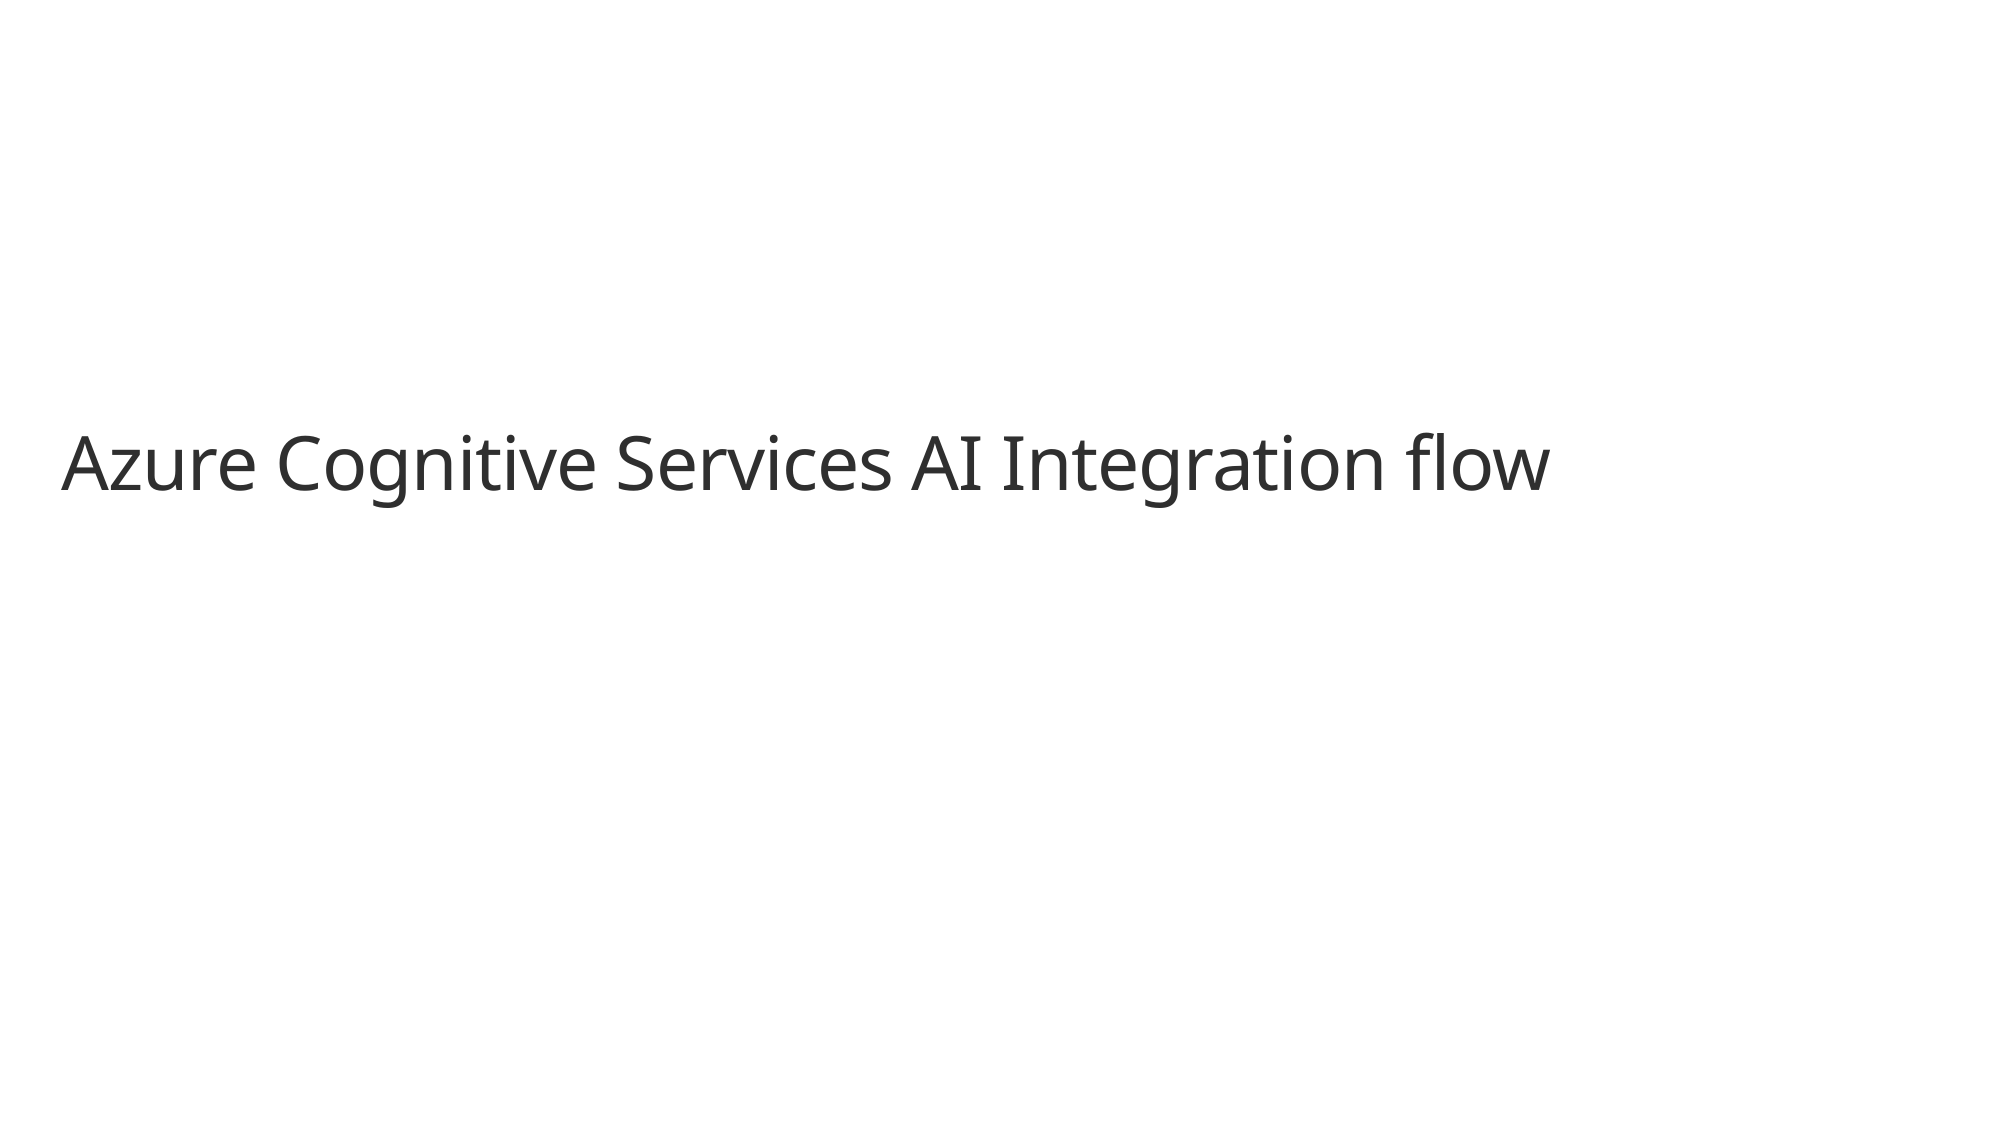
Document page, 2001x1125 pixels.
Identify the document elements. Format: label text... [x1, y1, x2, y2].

title Azure Cognitive Services AI Integration flow [61, 425, 1916, 507]
